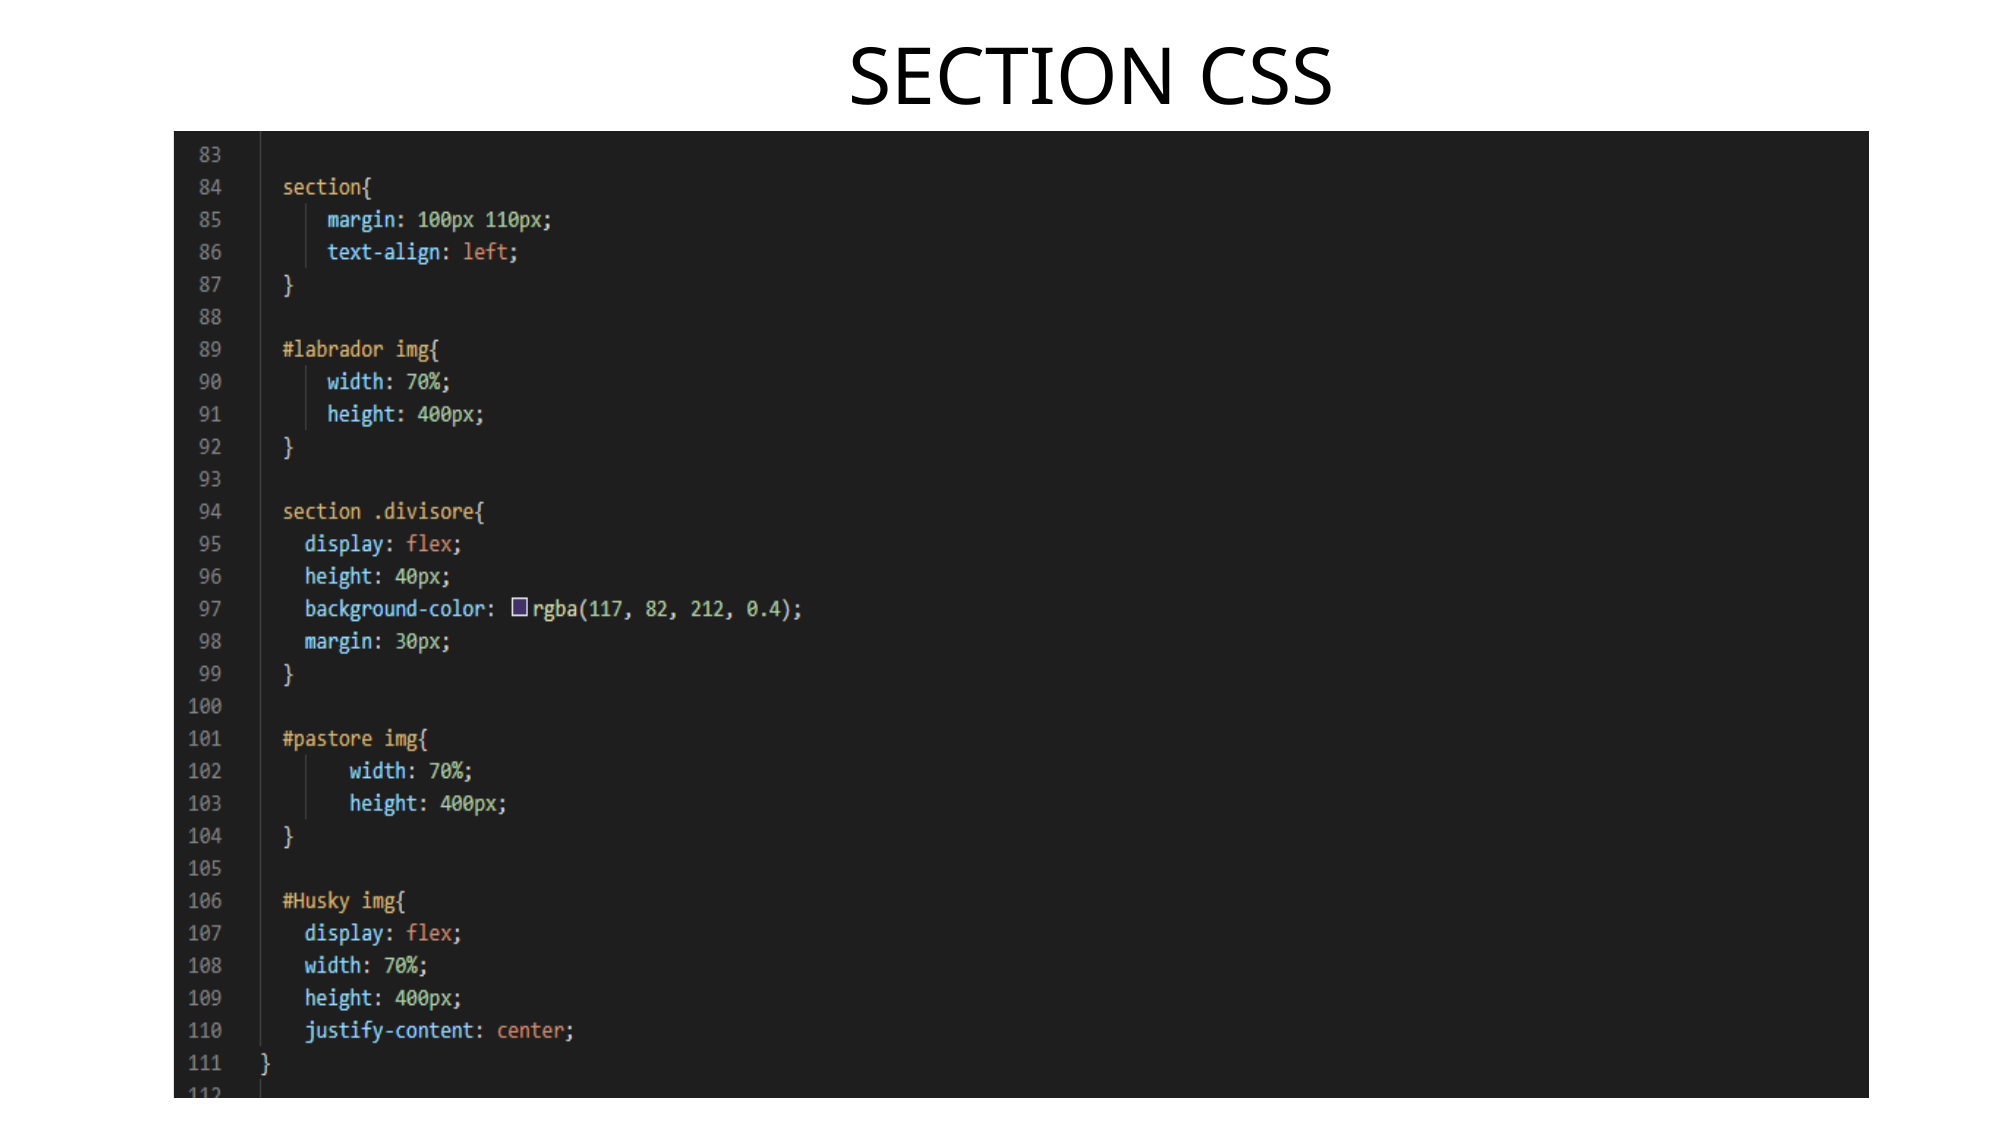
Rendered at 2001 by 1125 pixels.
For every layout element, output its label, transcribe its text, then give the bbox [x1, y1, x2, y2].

picture [173, 131, 1869, 1098]
title SECTION CSS [823, 27, 1350, 131]
